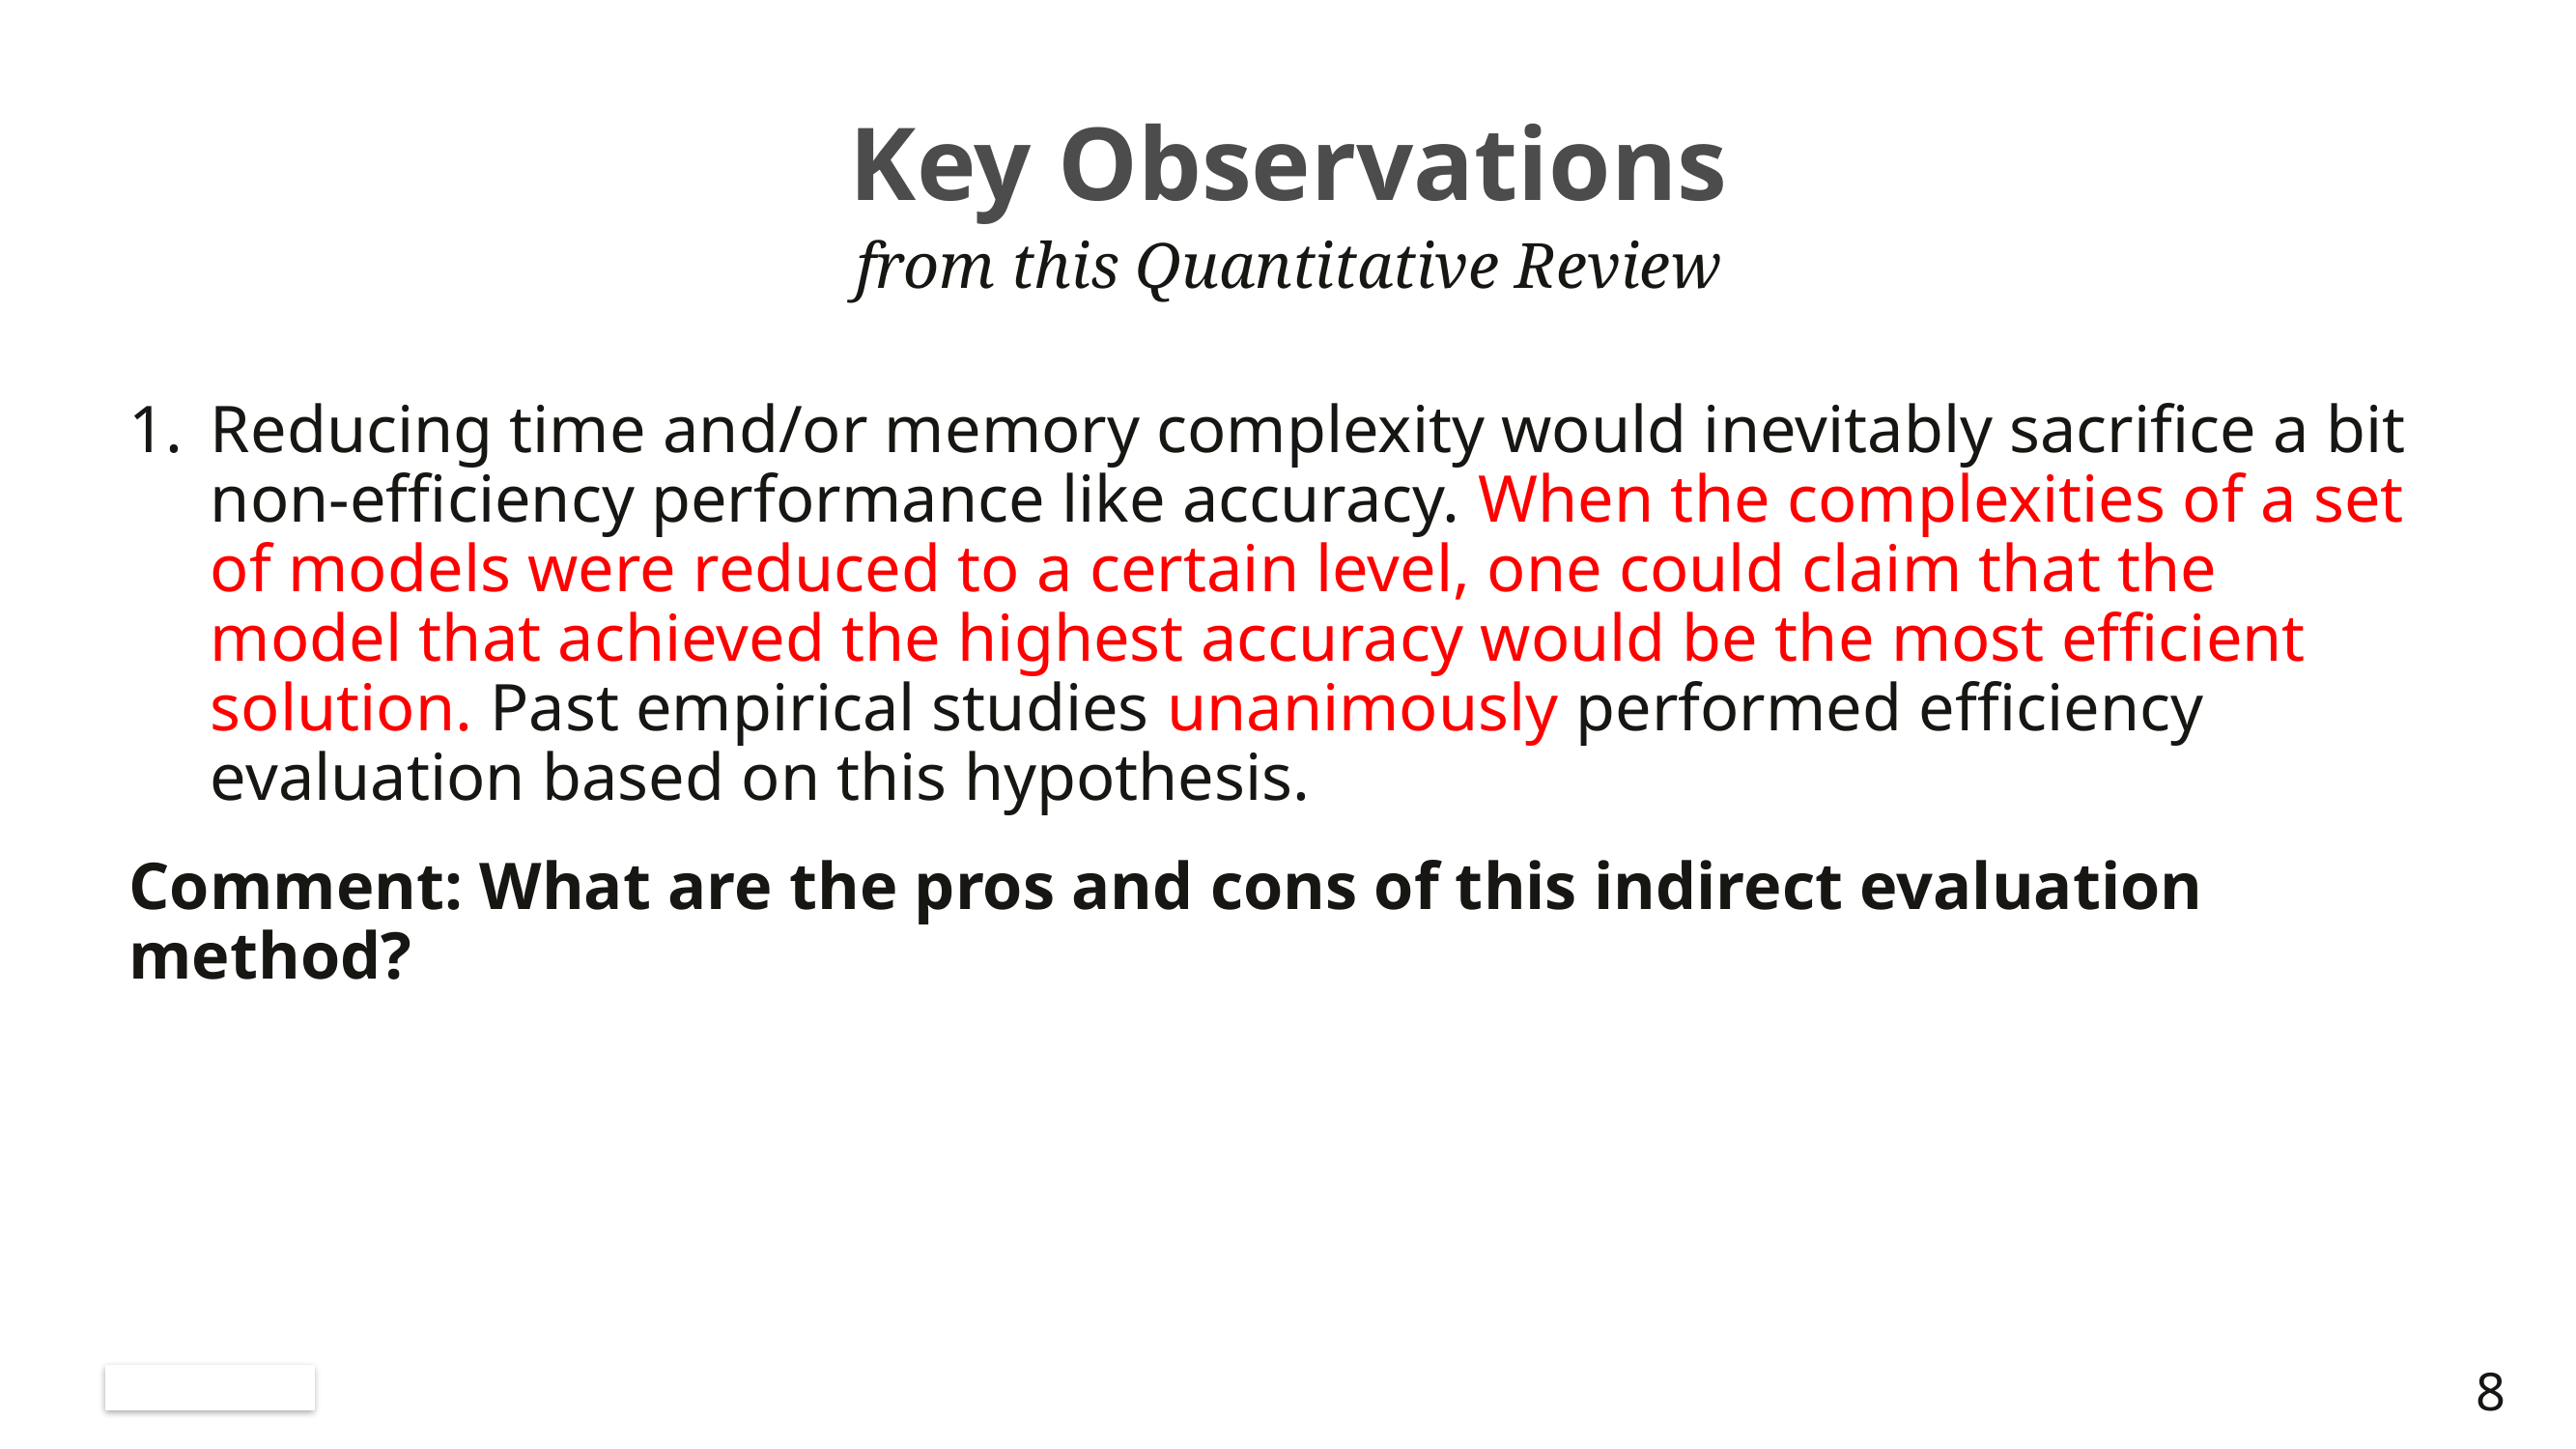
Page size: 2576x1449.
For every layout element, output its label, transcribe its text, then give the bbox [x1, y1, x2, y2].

list Reducing time and/or memory complexity would inevitably sacrifice a bit non-efficiency performance like accuracy. When the complexities of a set of models were reduced to a certain level, one could claim that the model that achieved the highest accuracy would be the most efficient solution. Past empirical studies unanimously performed efficiency evaluation based on this hypothesis. Comment: What are the pros and cons of this indirect evaluation method? [105, 385, 2447, 1258]
list from this Quantitative Review [129, 222, 2449, 304]
slide_number 8 [2394, 1365, 2530, 1424]
title Key Observations [129, 122, 2449, 220]
